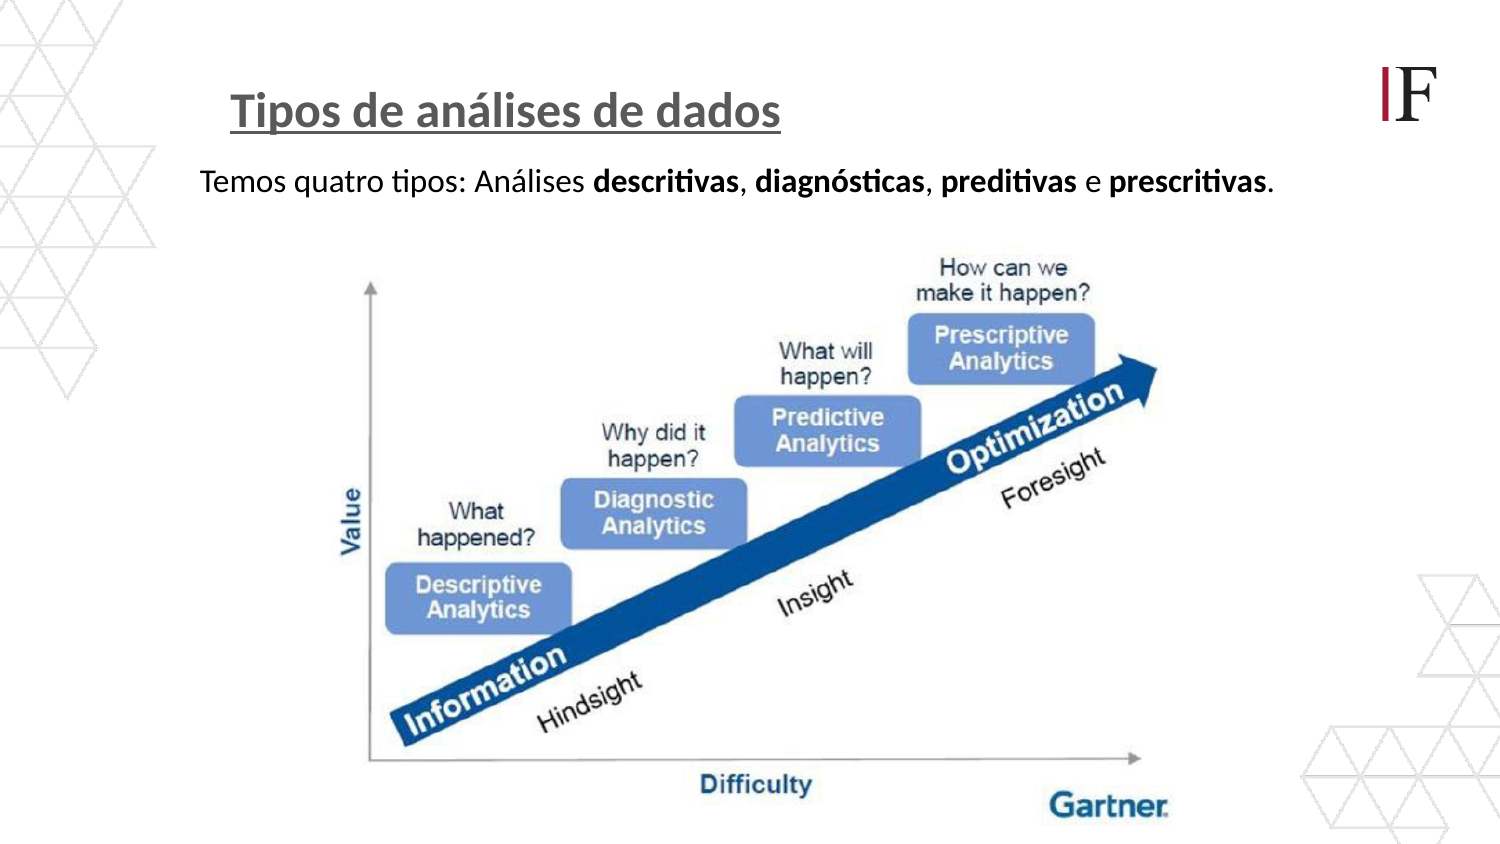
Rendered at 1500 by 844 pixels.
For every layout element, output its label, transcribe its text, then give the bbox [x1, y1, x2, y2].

text_box Temos quatro tipos: Análises descritivas, diagnósticas, preditivas e prescritivas. [184, 144, 1315, 215]
picture [0, 0, 1500, 844]
text_box Tipos de análises de dados [219, 72, 1158, 144]
